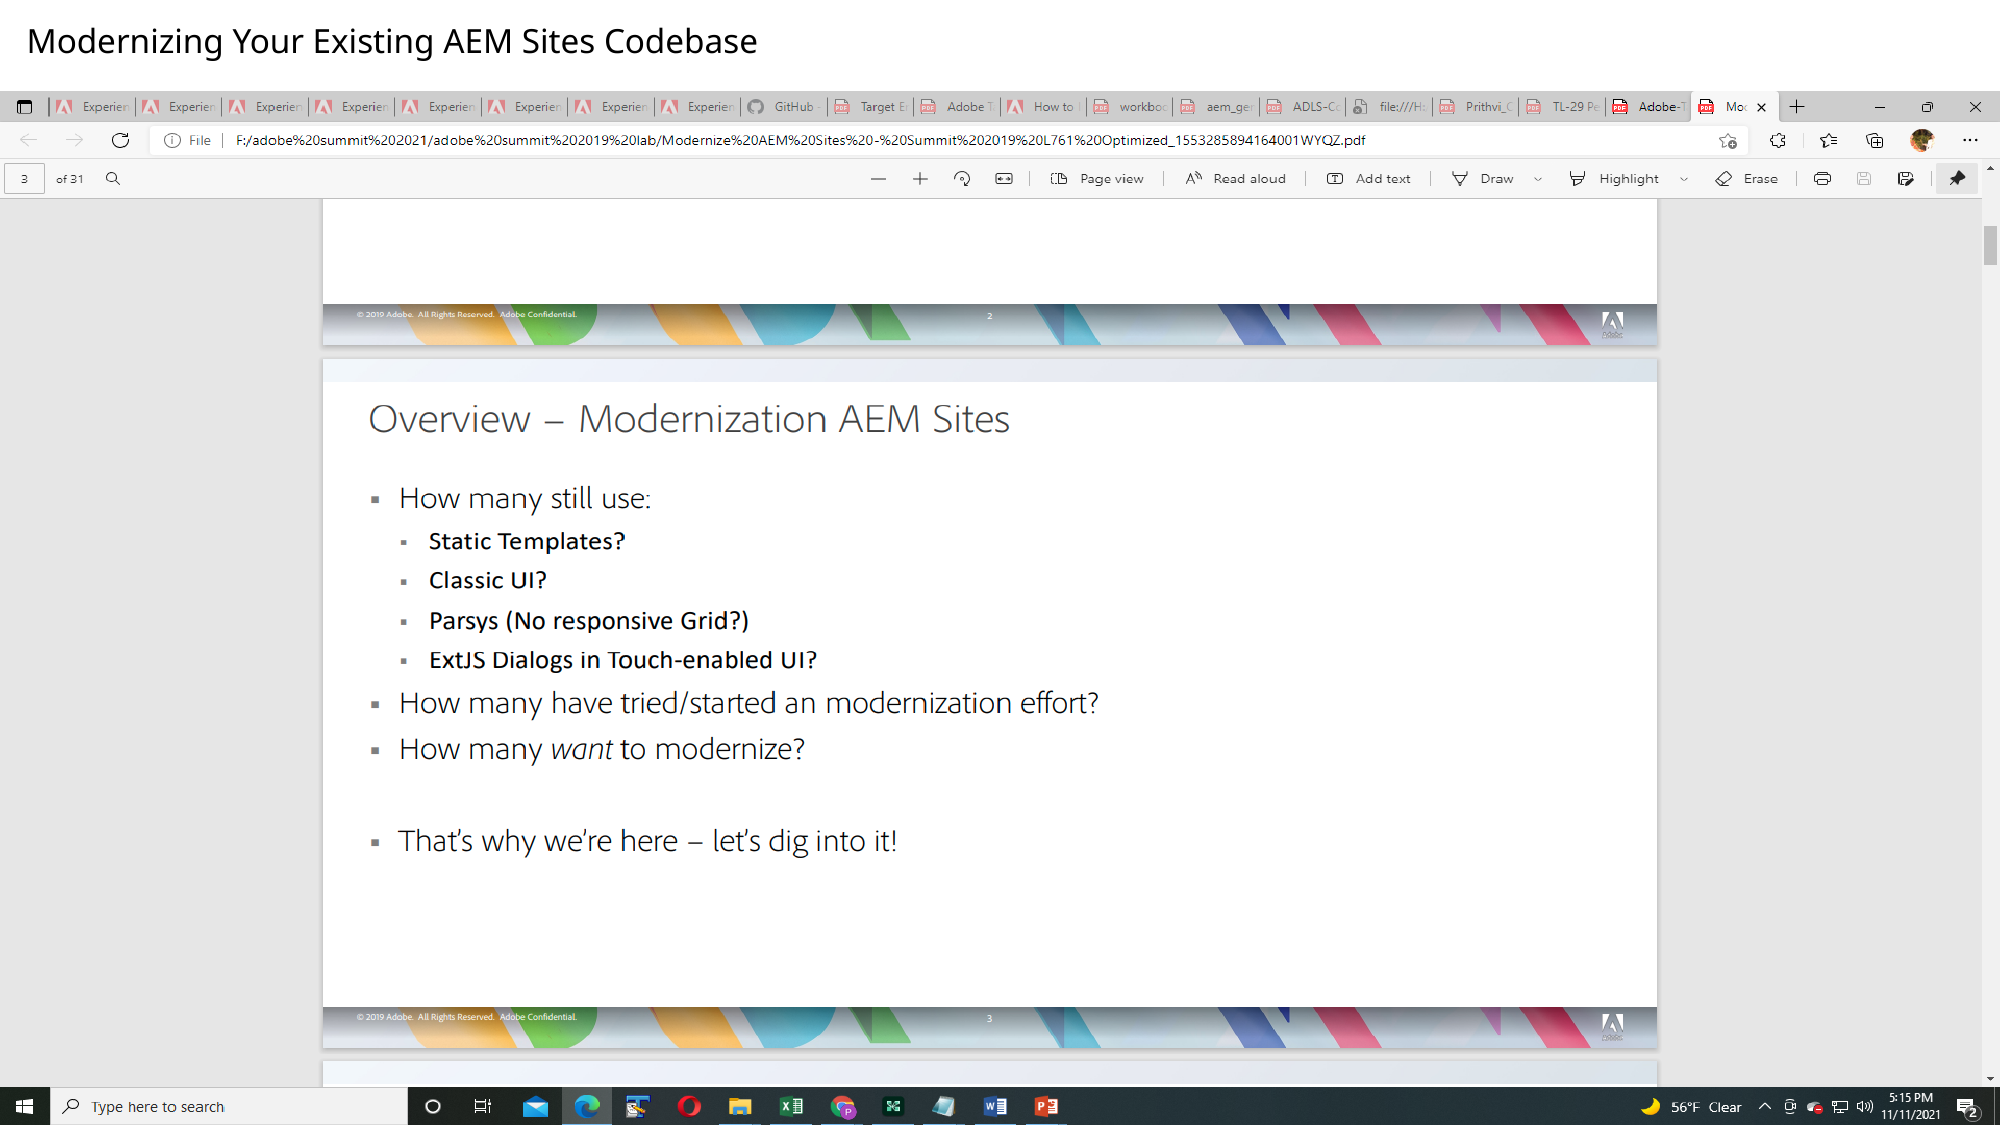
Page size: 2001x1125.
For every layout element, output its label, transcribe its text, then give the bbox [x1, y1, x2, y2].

picture [0, 91, 2000, 1125]
title Modernizing Your Existing AEM Sites Codebase [11, 12, 1909, 68]
